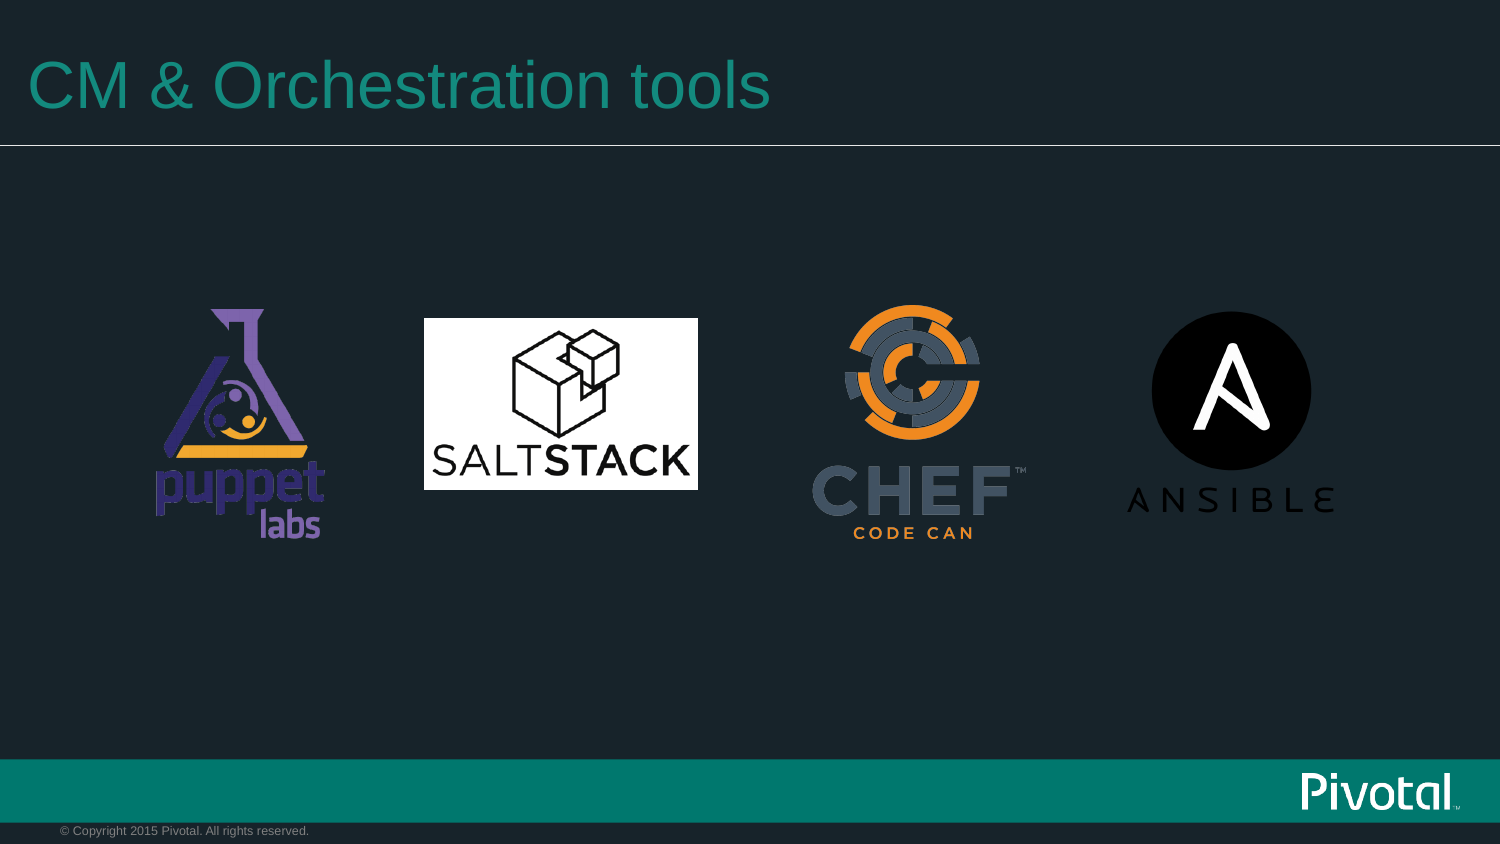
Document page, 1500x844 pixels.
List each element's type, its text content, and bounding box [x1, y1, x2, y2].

picture [424, 318, 699, 490]
picture [139, 309, 391, 558]
picture [809, 305, 1026, 539]
title CM & Orchestration tools [27, 52, 1461, 113]
picture [1302, 773, 1460, 810]
picture [1103, 288, 1355, 540]
